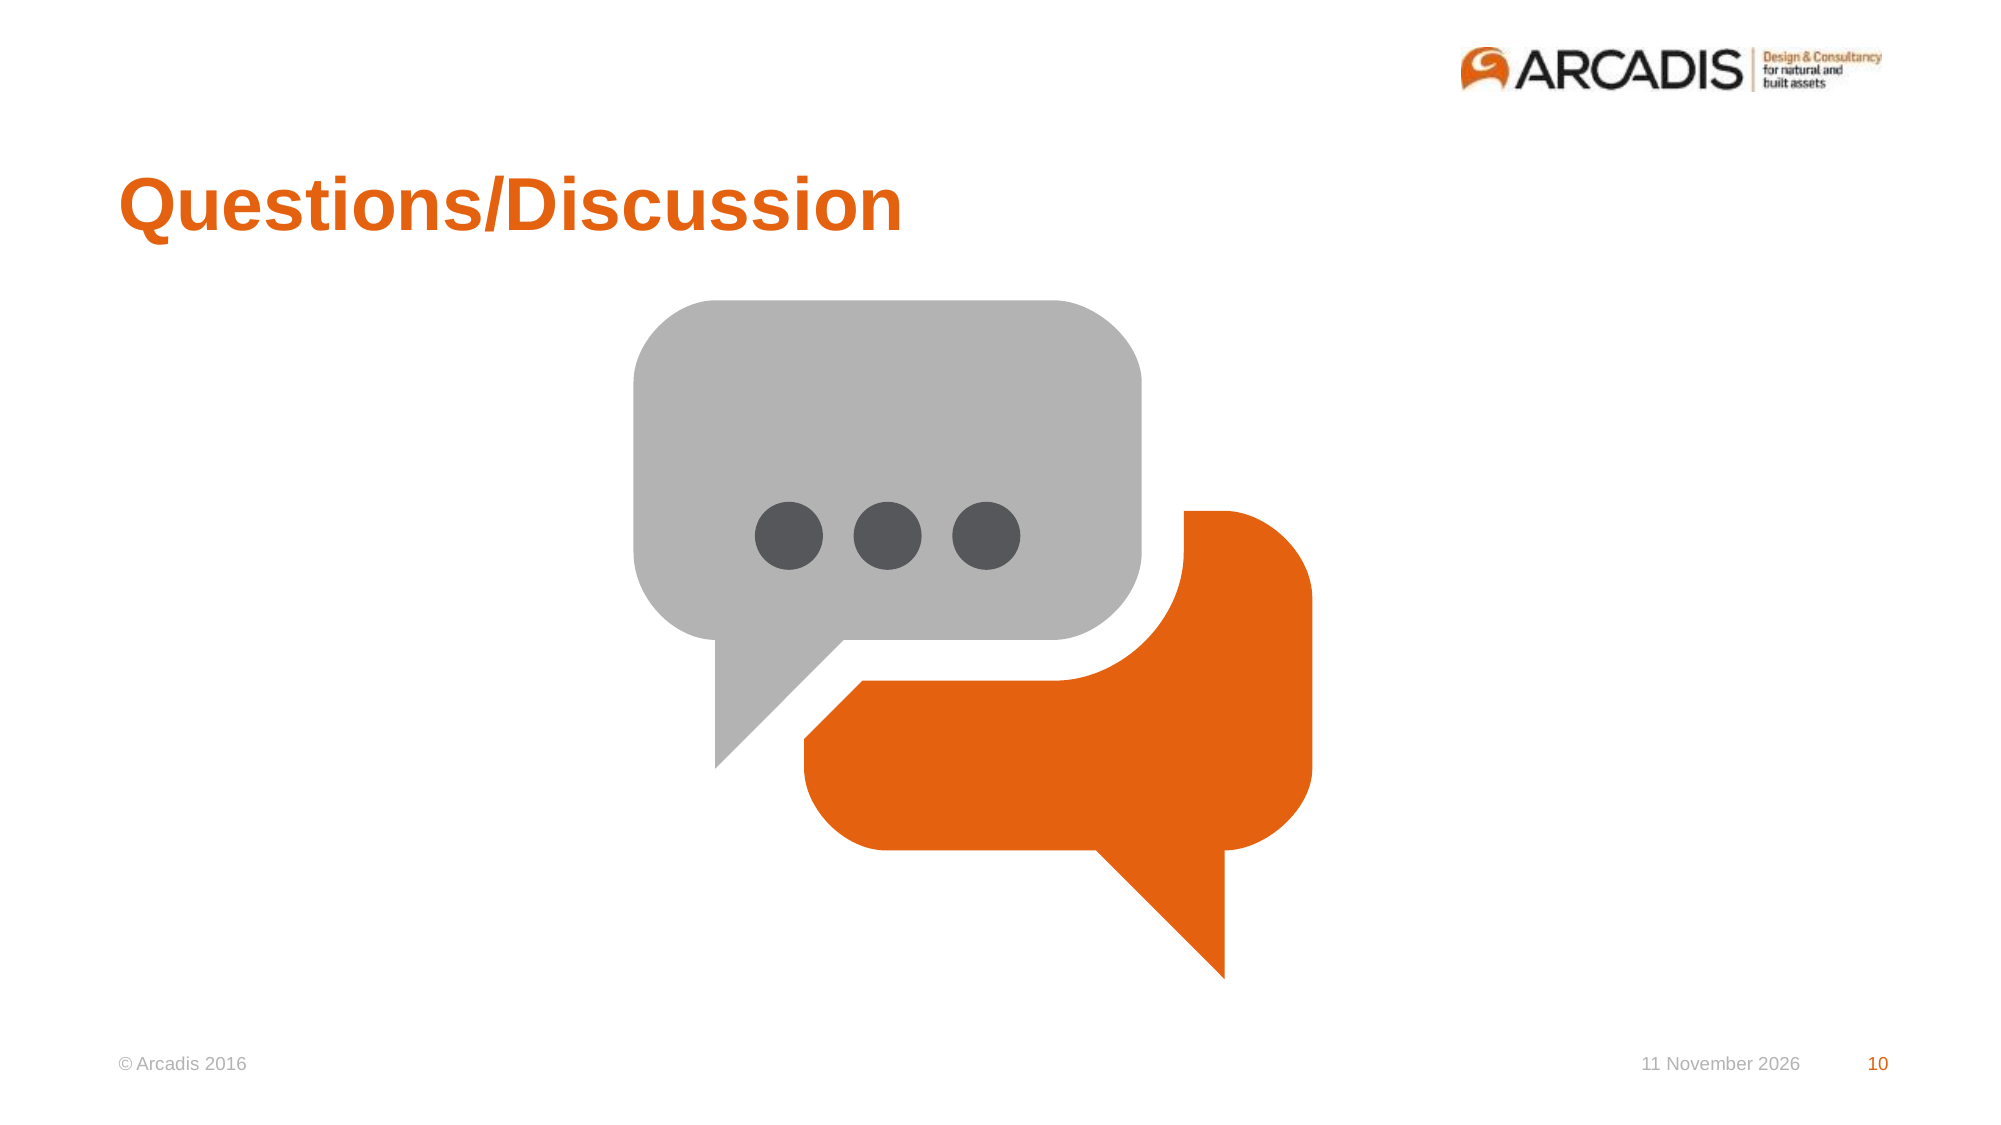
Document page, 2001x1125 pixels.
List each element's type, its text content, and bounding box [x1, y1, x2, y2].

picture [1461, 47, 1882, 92]
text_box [754, 501, 1021, 570]
title Questions/Discussion [118, 165, 1882, 269]
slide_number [1365, 1041, 1815, 1084]
text_box [804, 510, 1313, 980]
slide_number 10 [1815, 1041, 1904, 1084]
text_box [633, 300, 1142, 769]
